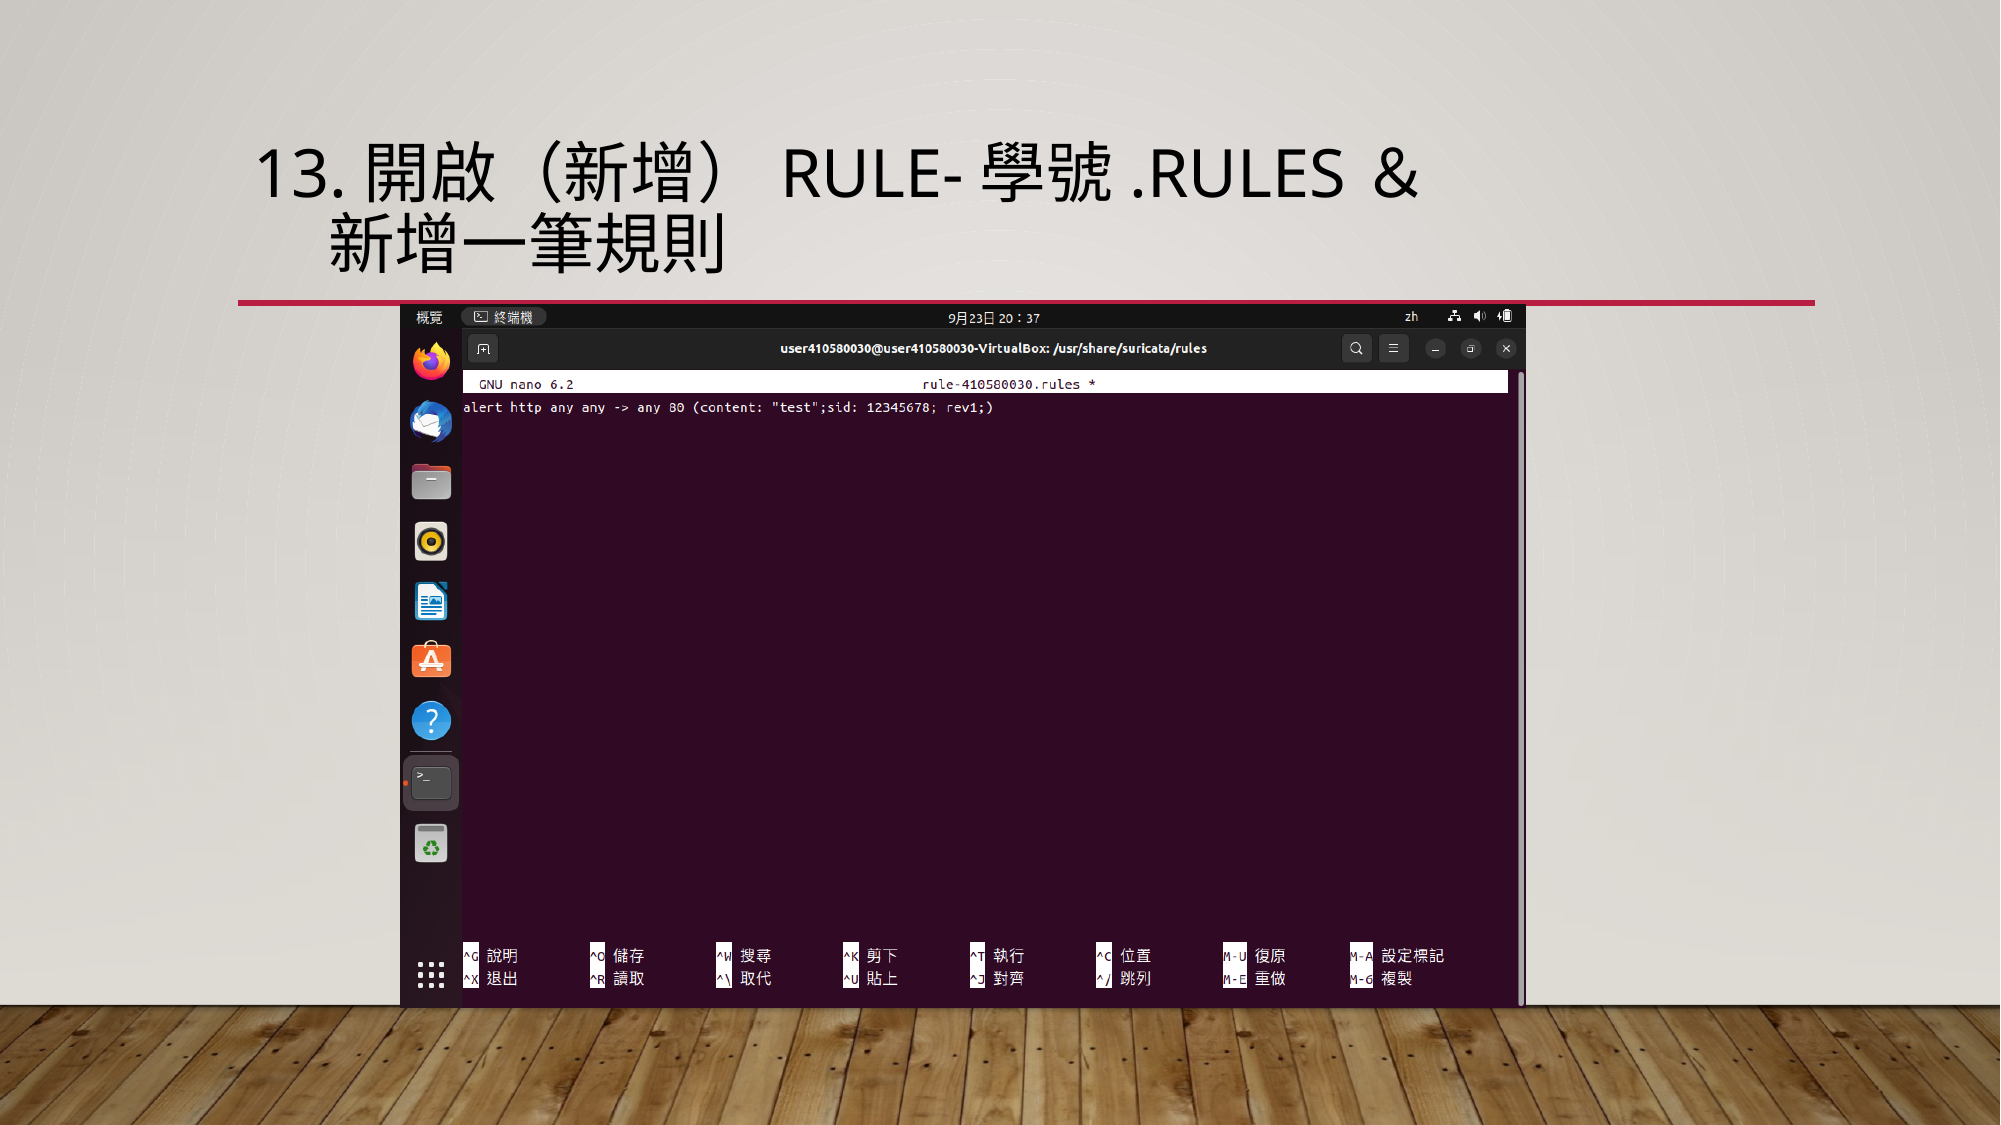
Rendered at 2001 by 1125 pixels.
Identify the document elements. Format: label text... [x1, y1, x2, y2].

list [400, 303, 1527, 1008]
title 13.開啟（新增）rule-學號.rules＆ 新增一筆規則 [238, 131, 1814, 305]
picture [0, 1005, 2000, 1125]
